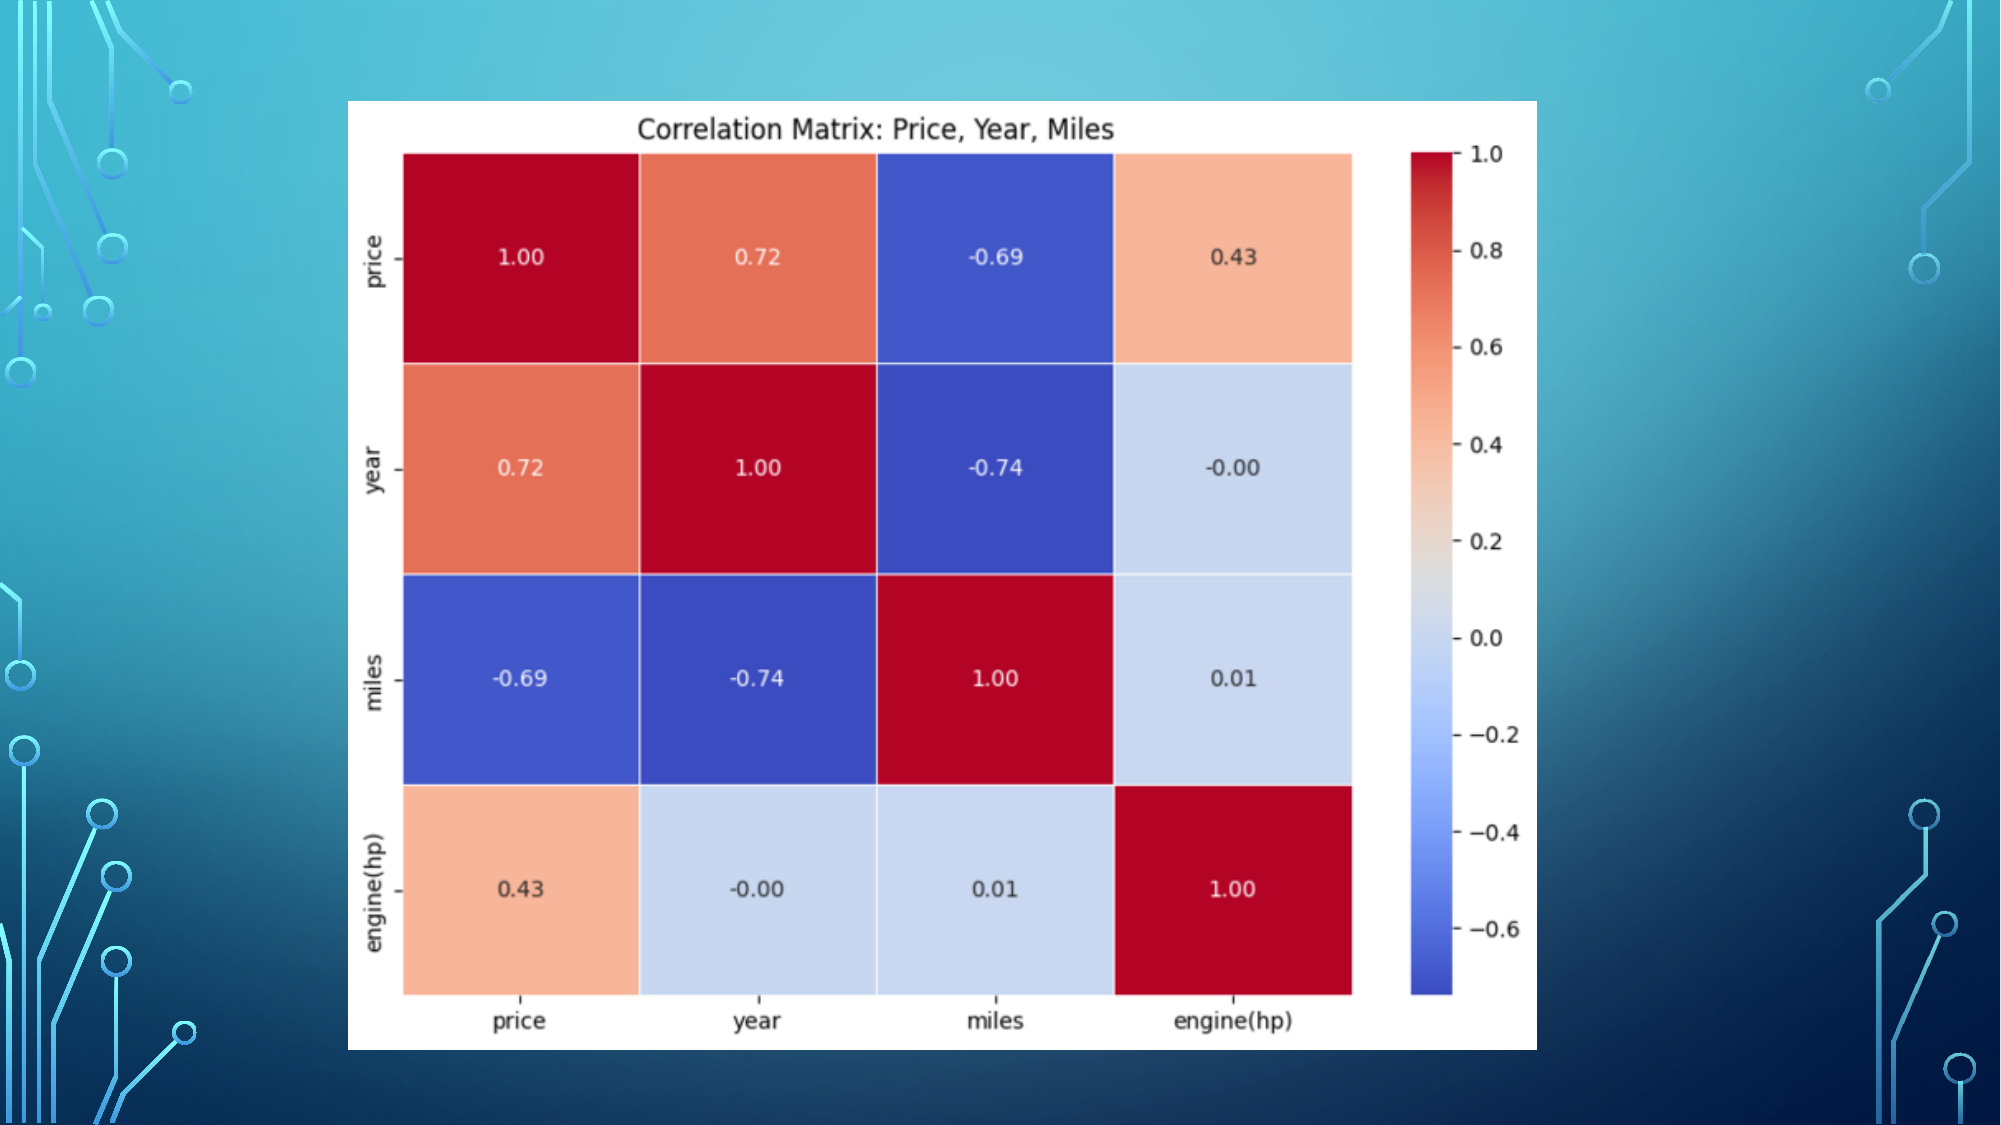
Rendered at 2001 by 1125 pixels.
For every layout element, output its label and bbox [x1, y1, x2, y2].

list [347, 100, 1538, 1051]
